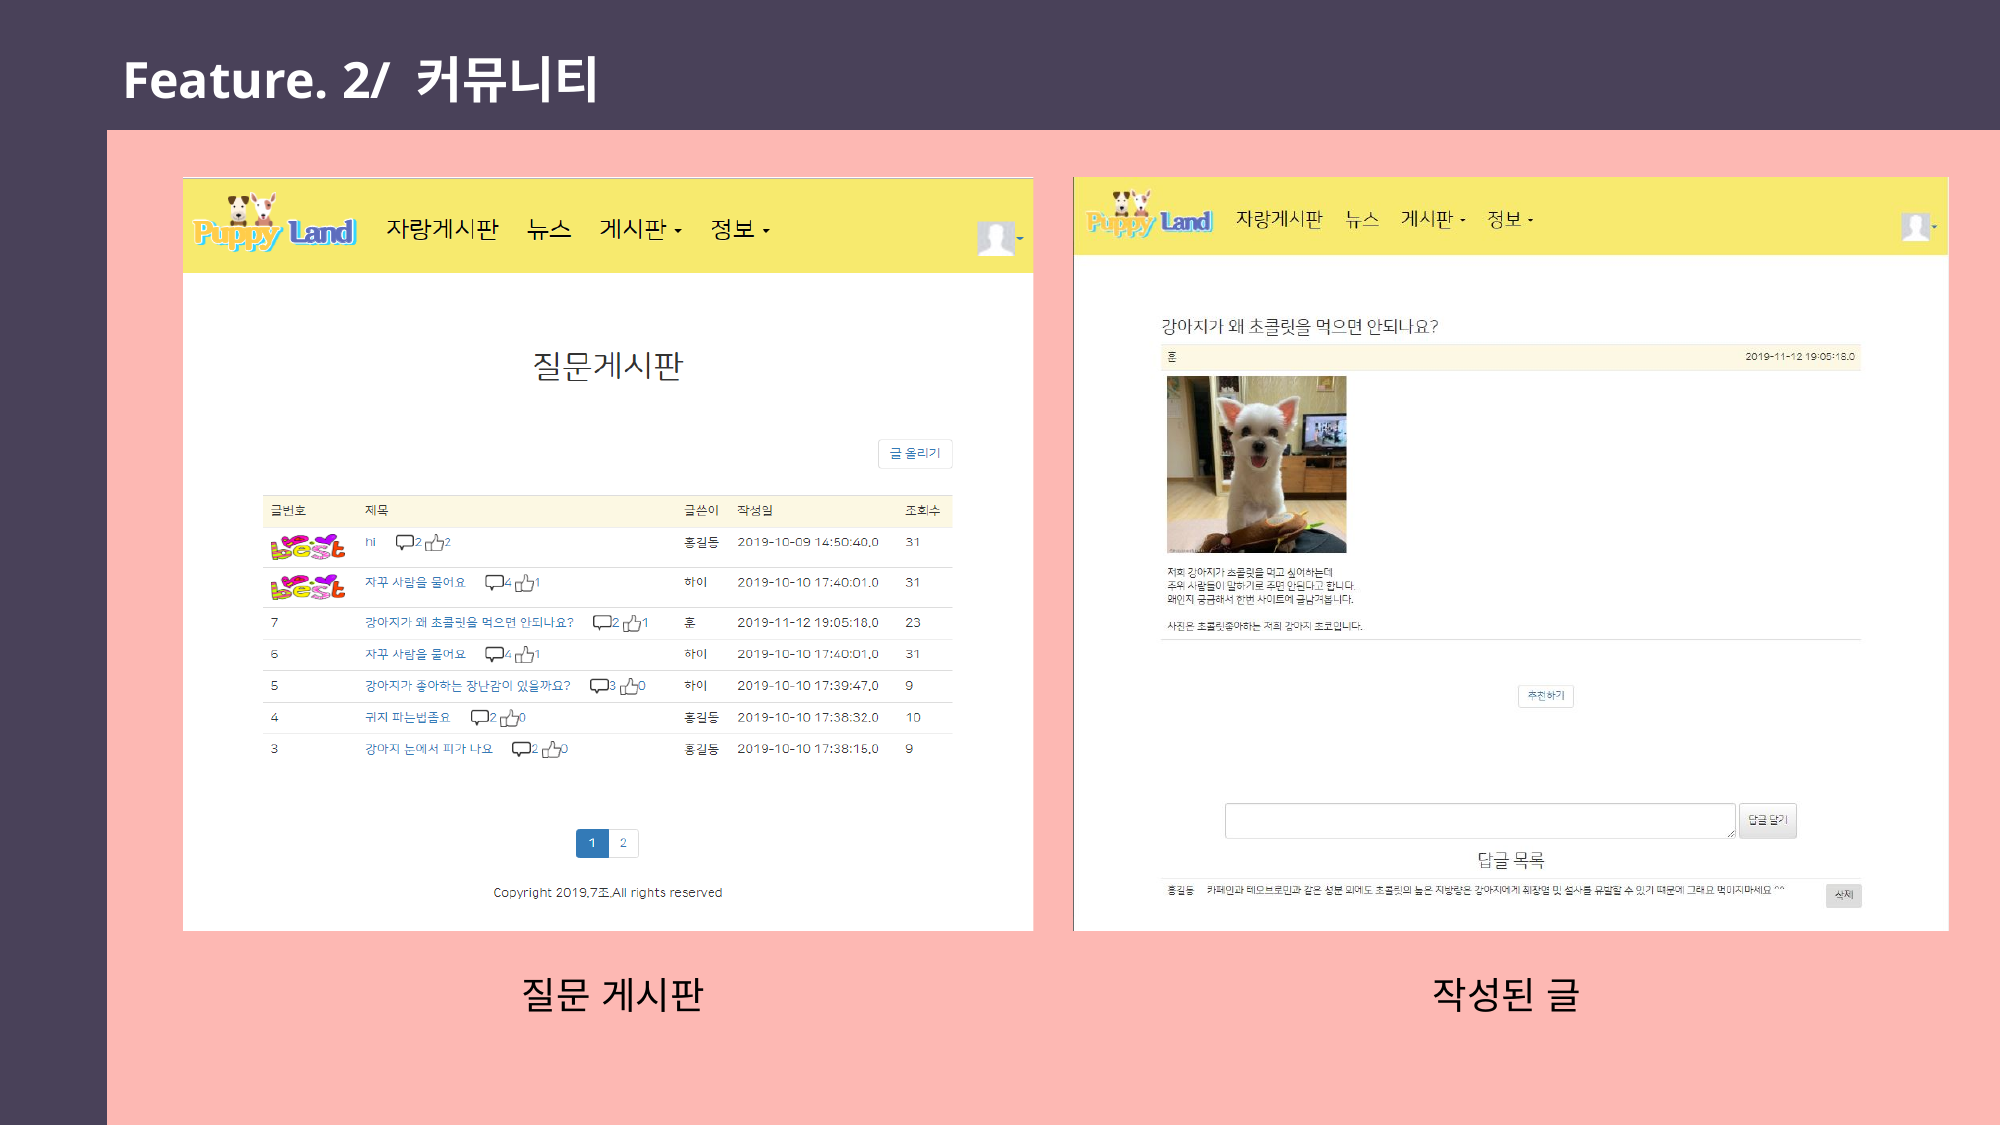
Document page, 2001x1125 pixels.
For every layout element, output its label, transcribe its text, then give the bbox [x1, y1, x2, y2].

table_header [107, 130, 2000, 1125]
picture [1073, 177, 1949, 931]
text_box 작성된 글 [1418, 964, 1597, 1025]
text_box [0, 0, 2000, 1125]
picture [182, 177, 1034, 931]
text_box 질문 게시판 [506, 964, 720, 1025]
text_box Feature. 2/ 커뮤니티 [107, 11, 1479, 117]
